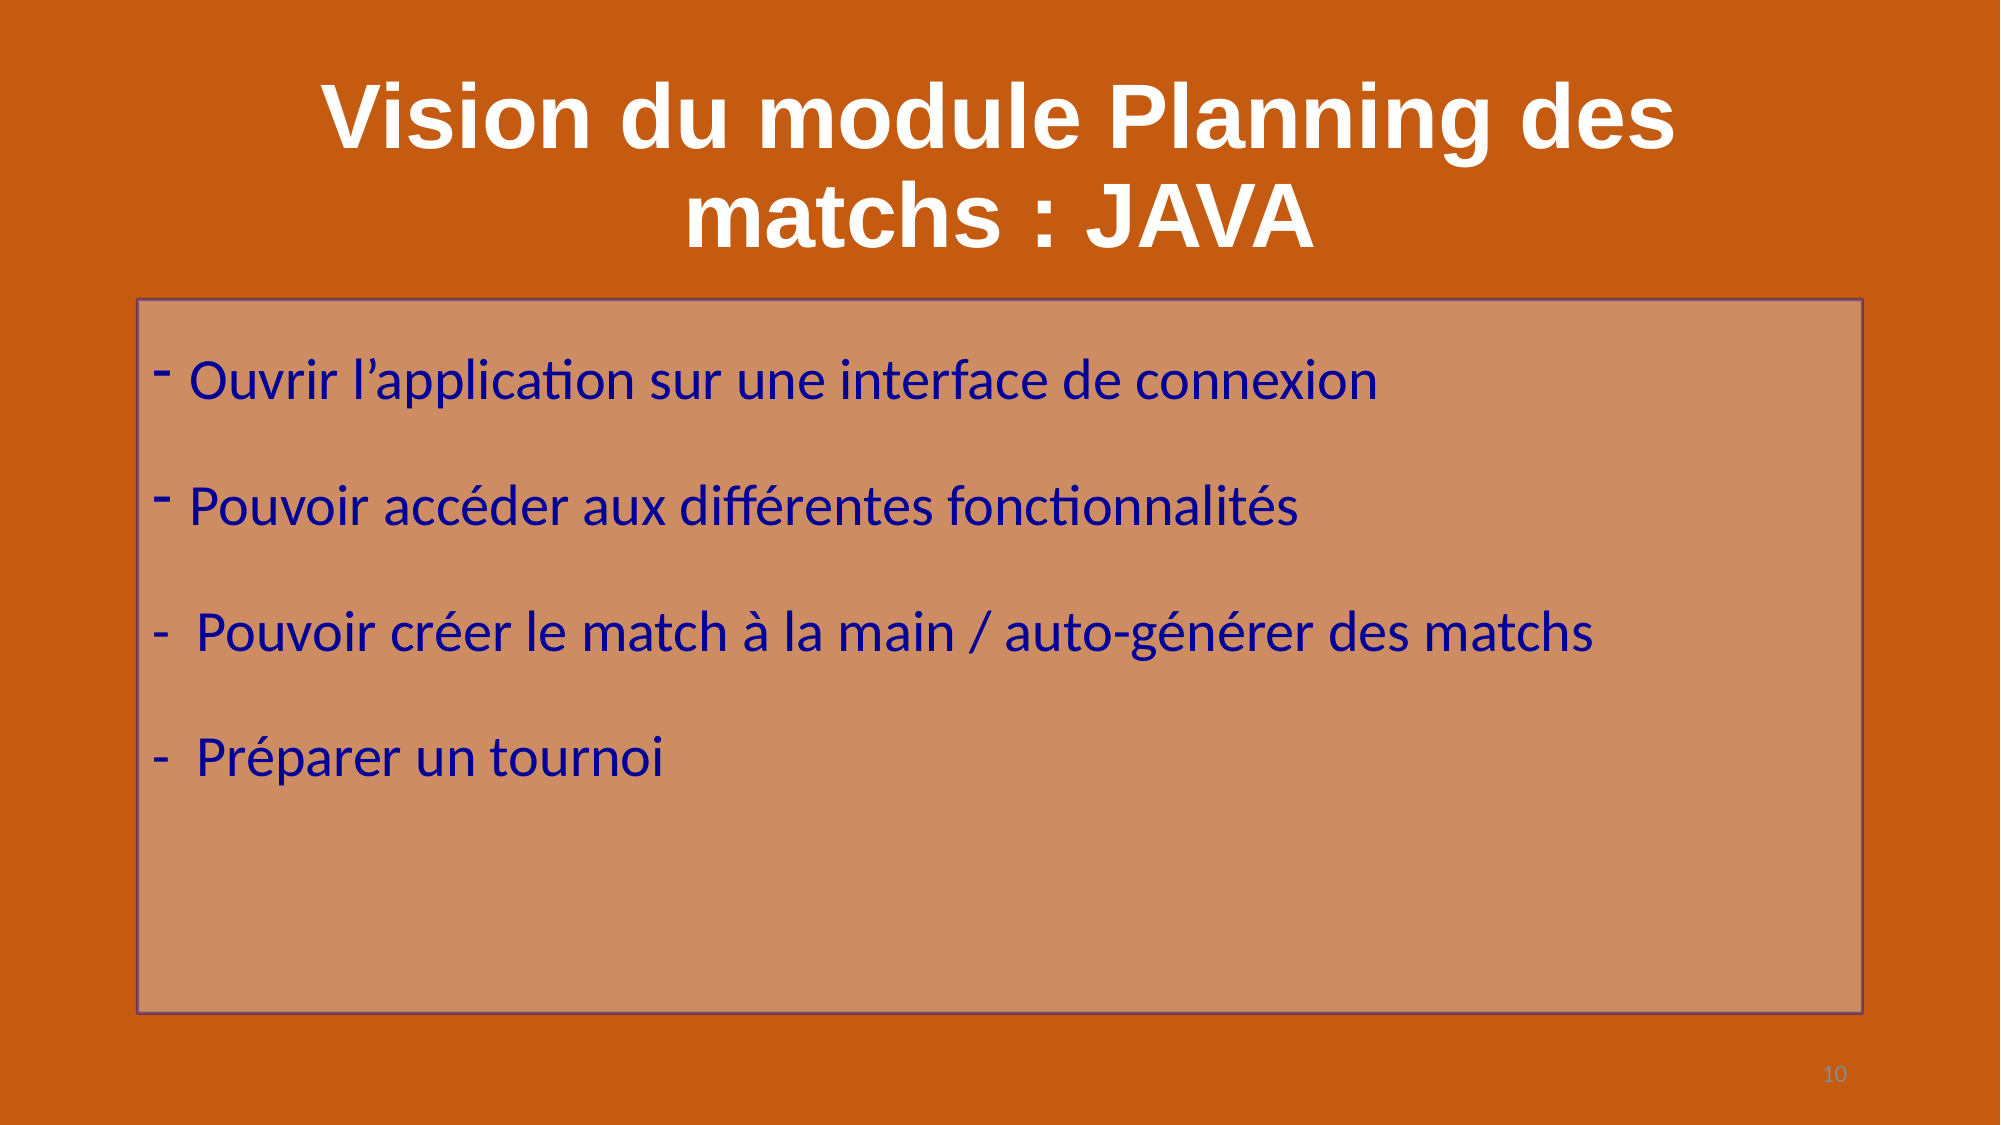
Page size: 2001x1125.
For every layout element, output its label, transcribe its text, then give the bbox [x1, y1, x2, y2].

list Ouvrir l’application sur une interface de connexion Pouvoir accéder aux différentes fonctionnalités - Pouvoir créer le match à la main / auto-générer des matchs - Préparer un tournoi [137, 299, 1863, 1014]
title Vision du module Planning des matchs : JAVA [137, 59, 1863, 278]
slide_number 10 [1412, 1042, 1863, 1103]
